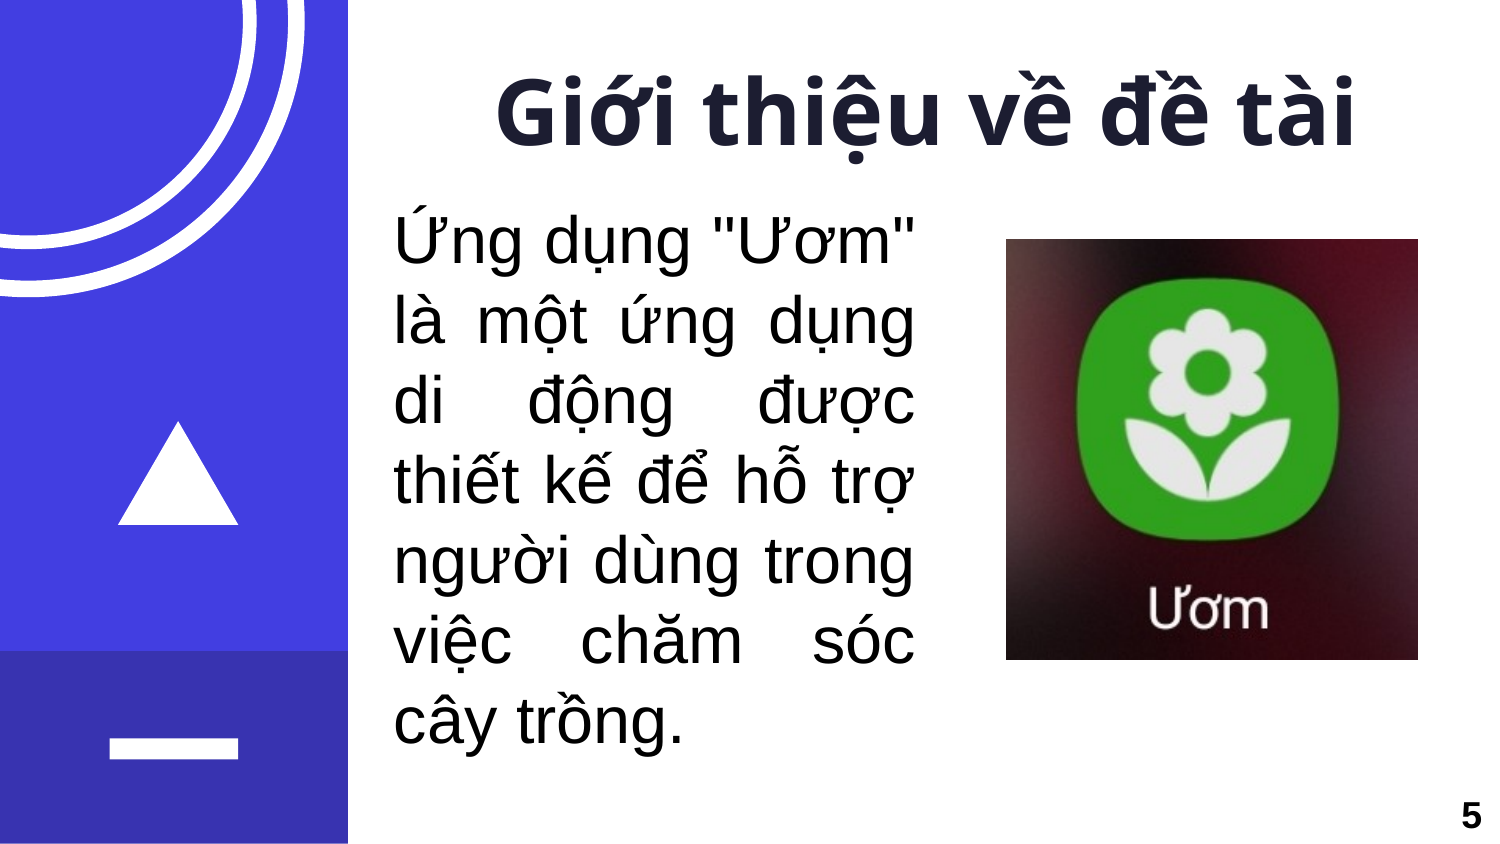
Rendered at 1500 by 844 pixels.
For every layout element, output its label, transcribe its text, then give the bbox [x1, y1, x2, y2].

picture [1006, 238, 1419, 660]
text_box [0, 0, 348, 651]
text_box [0, 0, 305, 298]
text_box [0, 0, 257, 250]
text_box [117, 421, 239, 525]
text_box [109, 738, 239, 760]
text_box [0, 651, 348, 844]
text_box 5 [1446, 783, 1500, 844]
text_box Ứng dụng "Ươm" là một ứng dụng di động được thiết kế để hỗ trợ người dùng trong việc chăm sóc cây trồng. [393, 196, 917, 757]
text_box Giới thiệu về đề tài [352, 21, 1500, 165]
